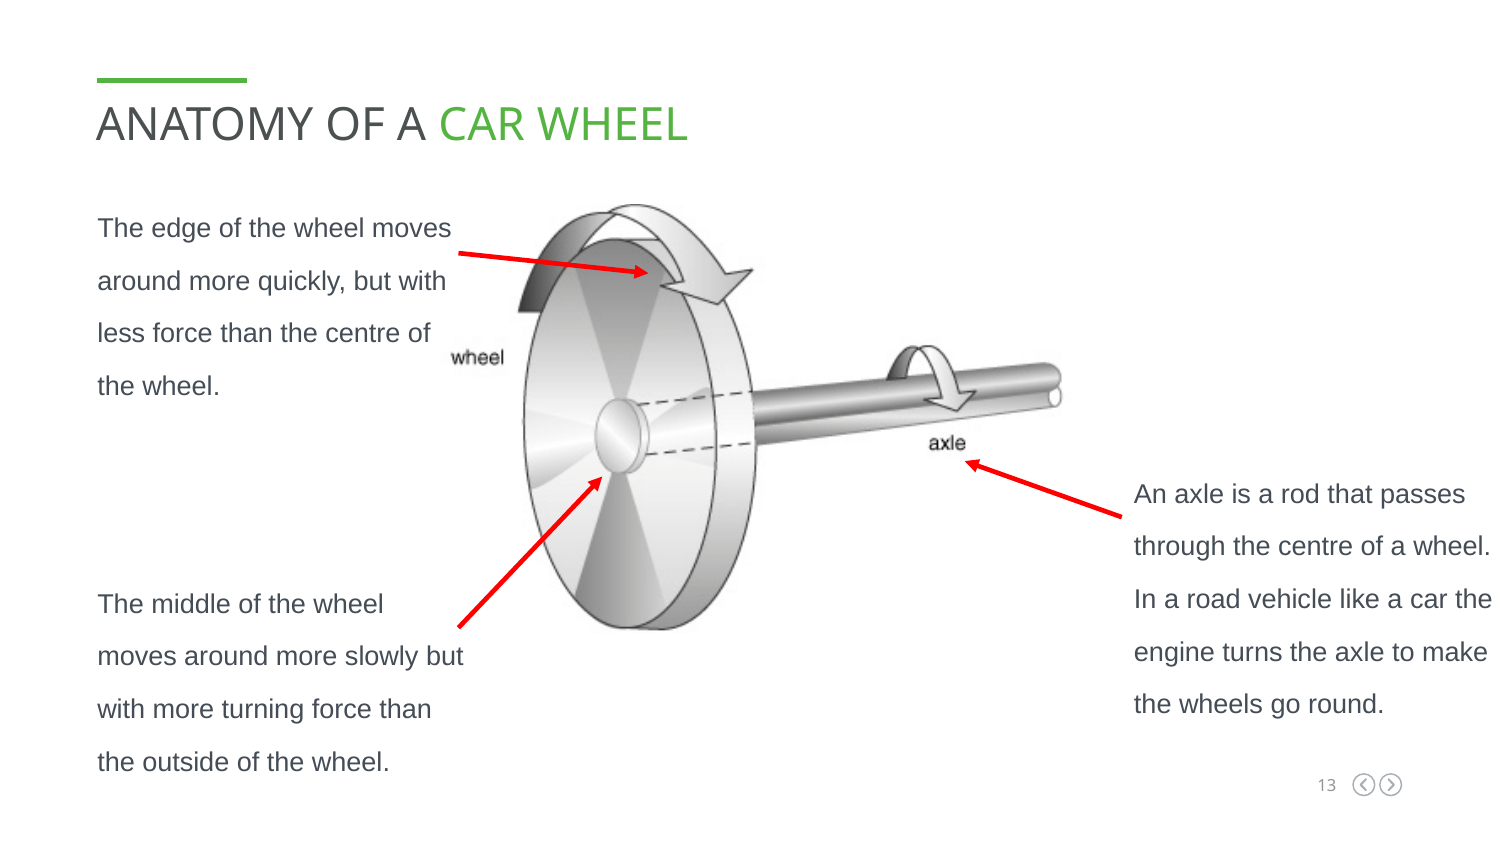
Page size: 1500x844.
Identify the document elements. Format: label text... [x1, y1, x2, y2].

picture [414, 204, 1082, 640]
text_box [964, 460, 1123, 518]
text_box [458, 476, 603, 629]
text_box An axle is a rod that passes through the centre of a wheel. In a road vehicle like a car the engine turns the axle to make the wheels go round. [1133, 456, 1500, 669]
text_box The middle of the wheel moves around more slowly but with more turning force than the outside of the wheel. [97, 566, 464, 779]
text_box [458, 252, 649, 274]
text_box The edge of the wheel moves around more quickly, but with less force than the centre of the wheel. [97, 190, 464, 403]
list ANATOMY OF A CAR WHEEL [95, 94, 1401, 158]
